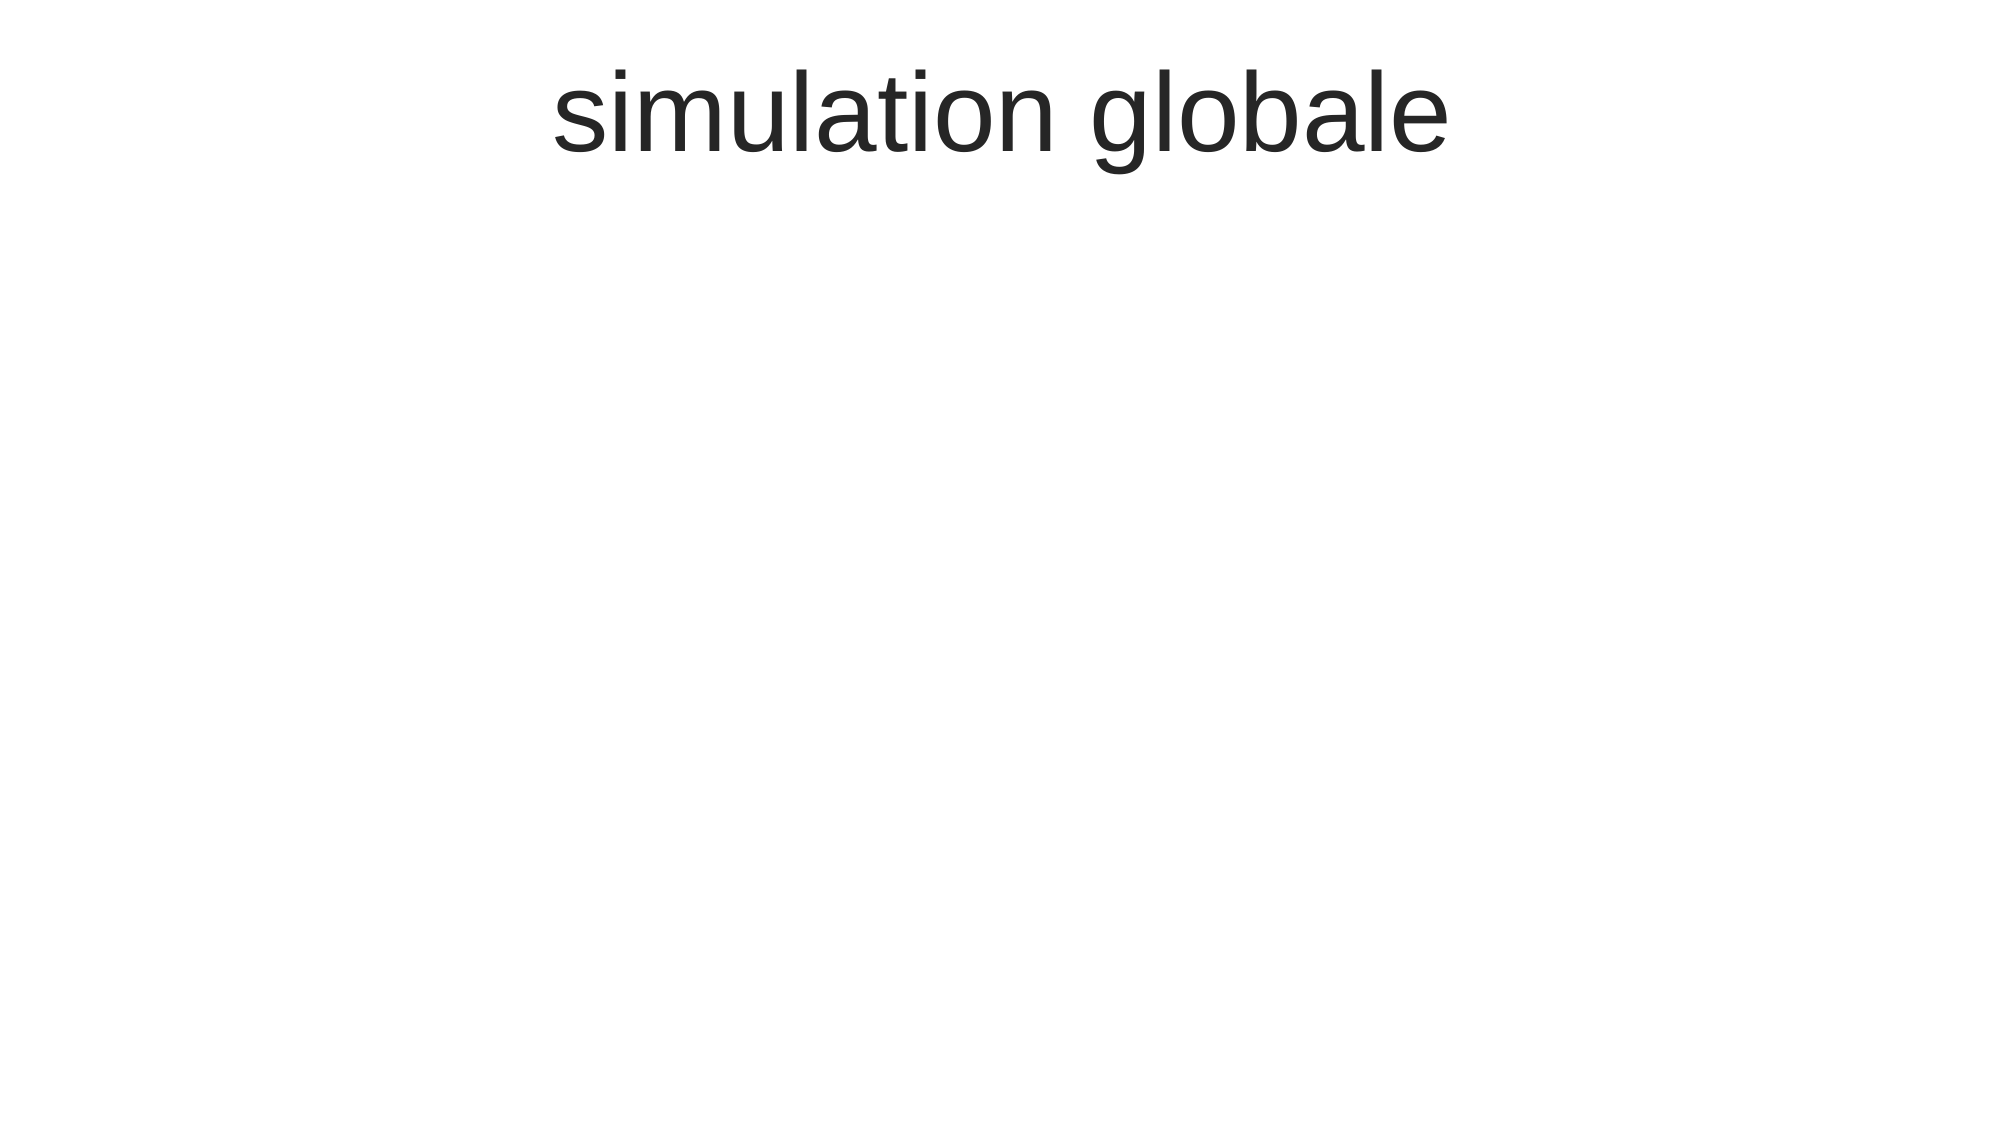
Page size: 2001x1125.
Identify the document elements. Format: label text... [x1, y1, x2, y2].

list simulation globale [53, 55, 1952, 175]
